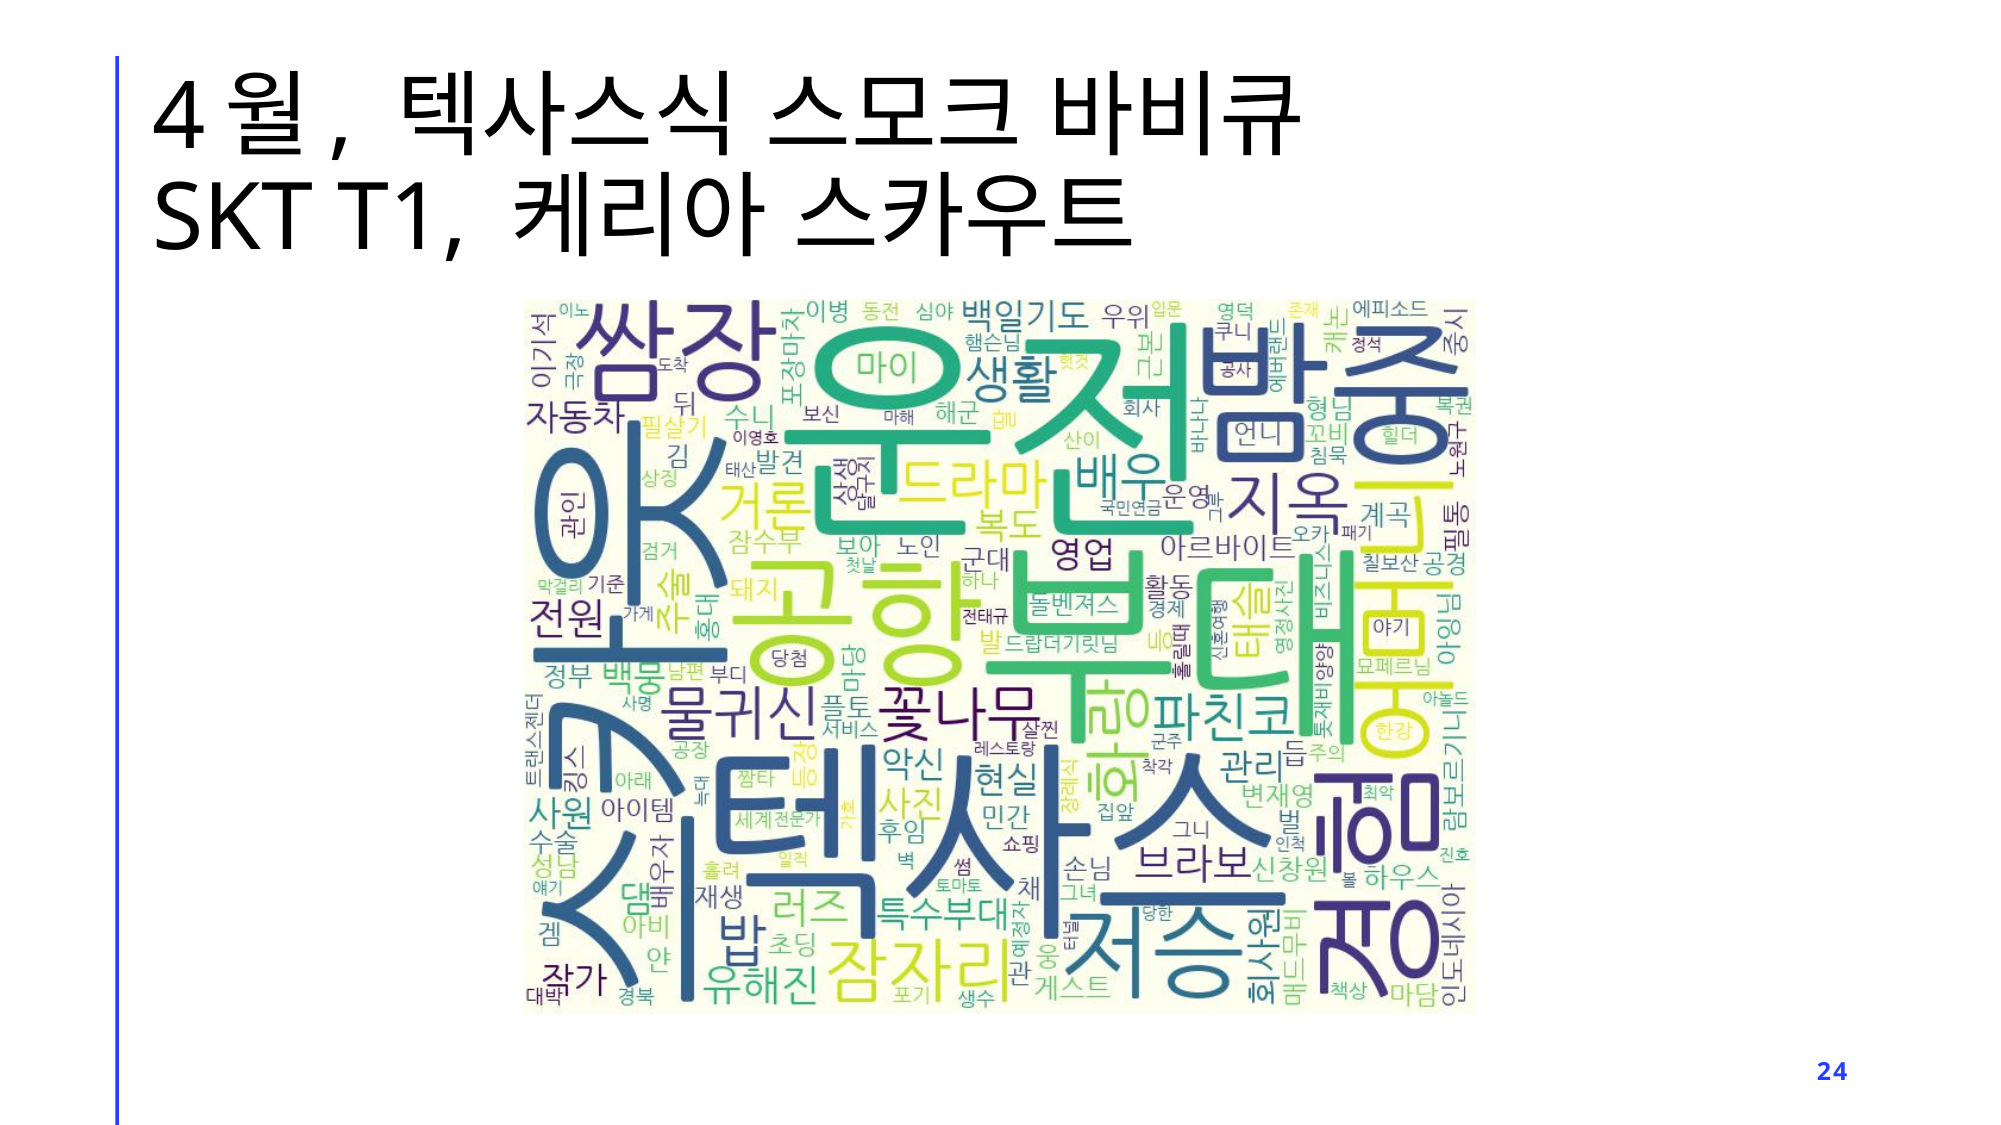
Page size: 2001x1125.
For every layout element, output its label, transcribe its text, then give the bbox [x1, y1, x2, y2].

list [524, 299, 1476, 1014]
title 4월, 텍사스식 스모크 바비큐 SKT T1, 케리아 스카우트 [137, 59, 1863, 278]
slide_number 24 [1412, 1042, 1863, 1103]
